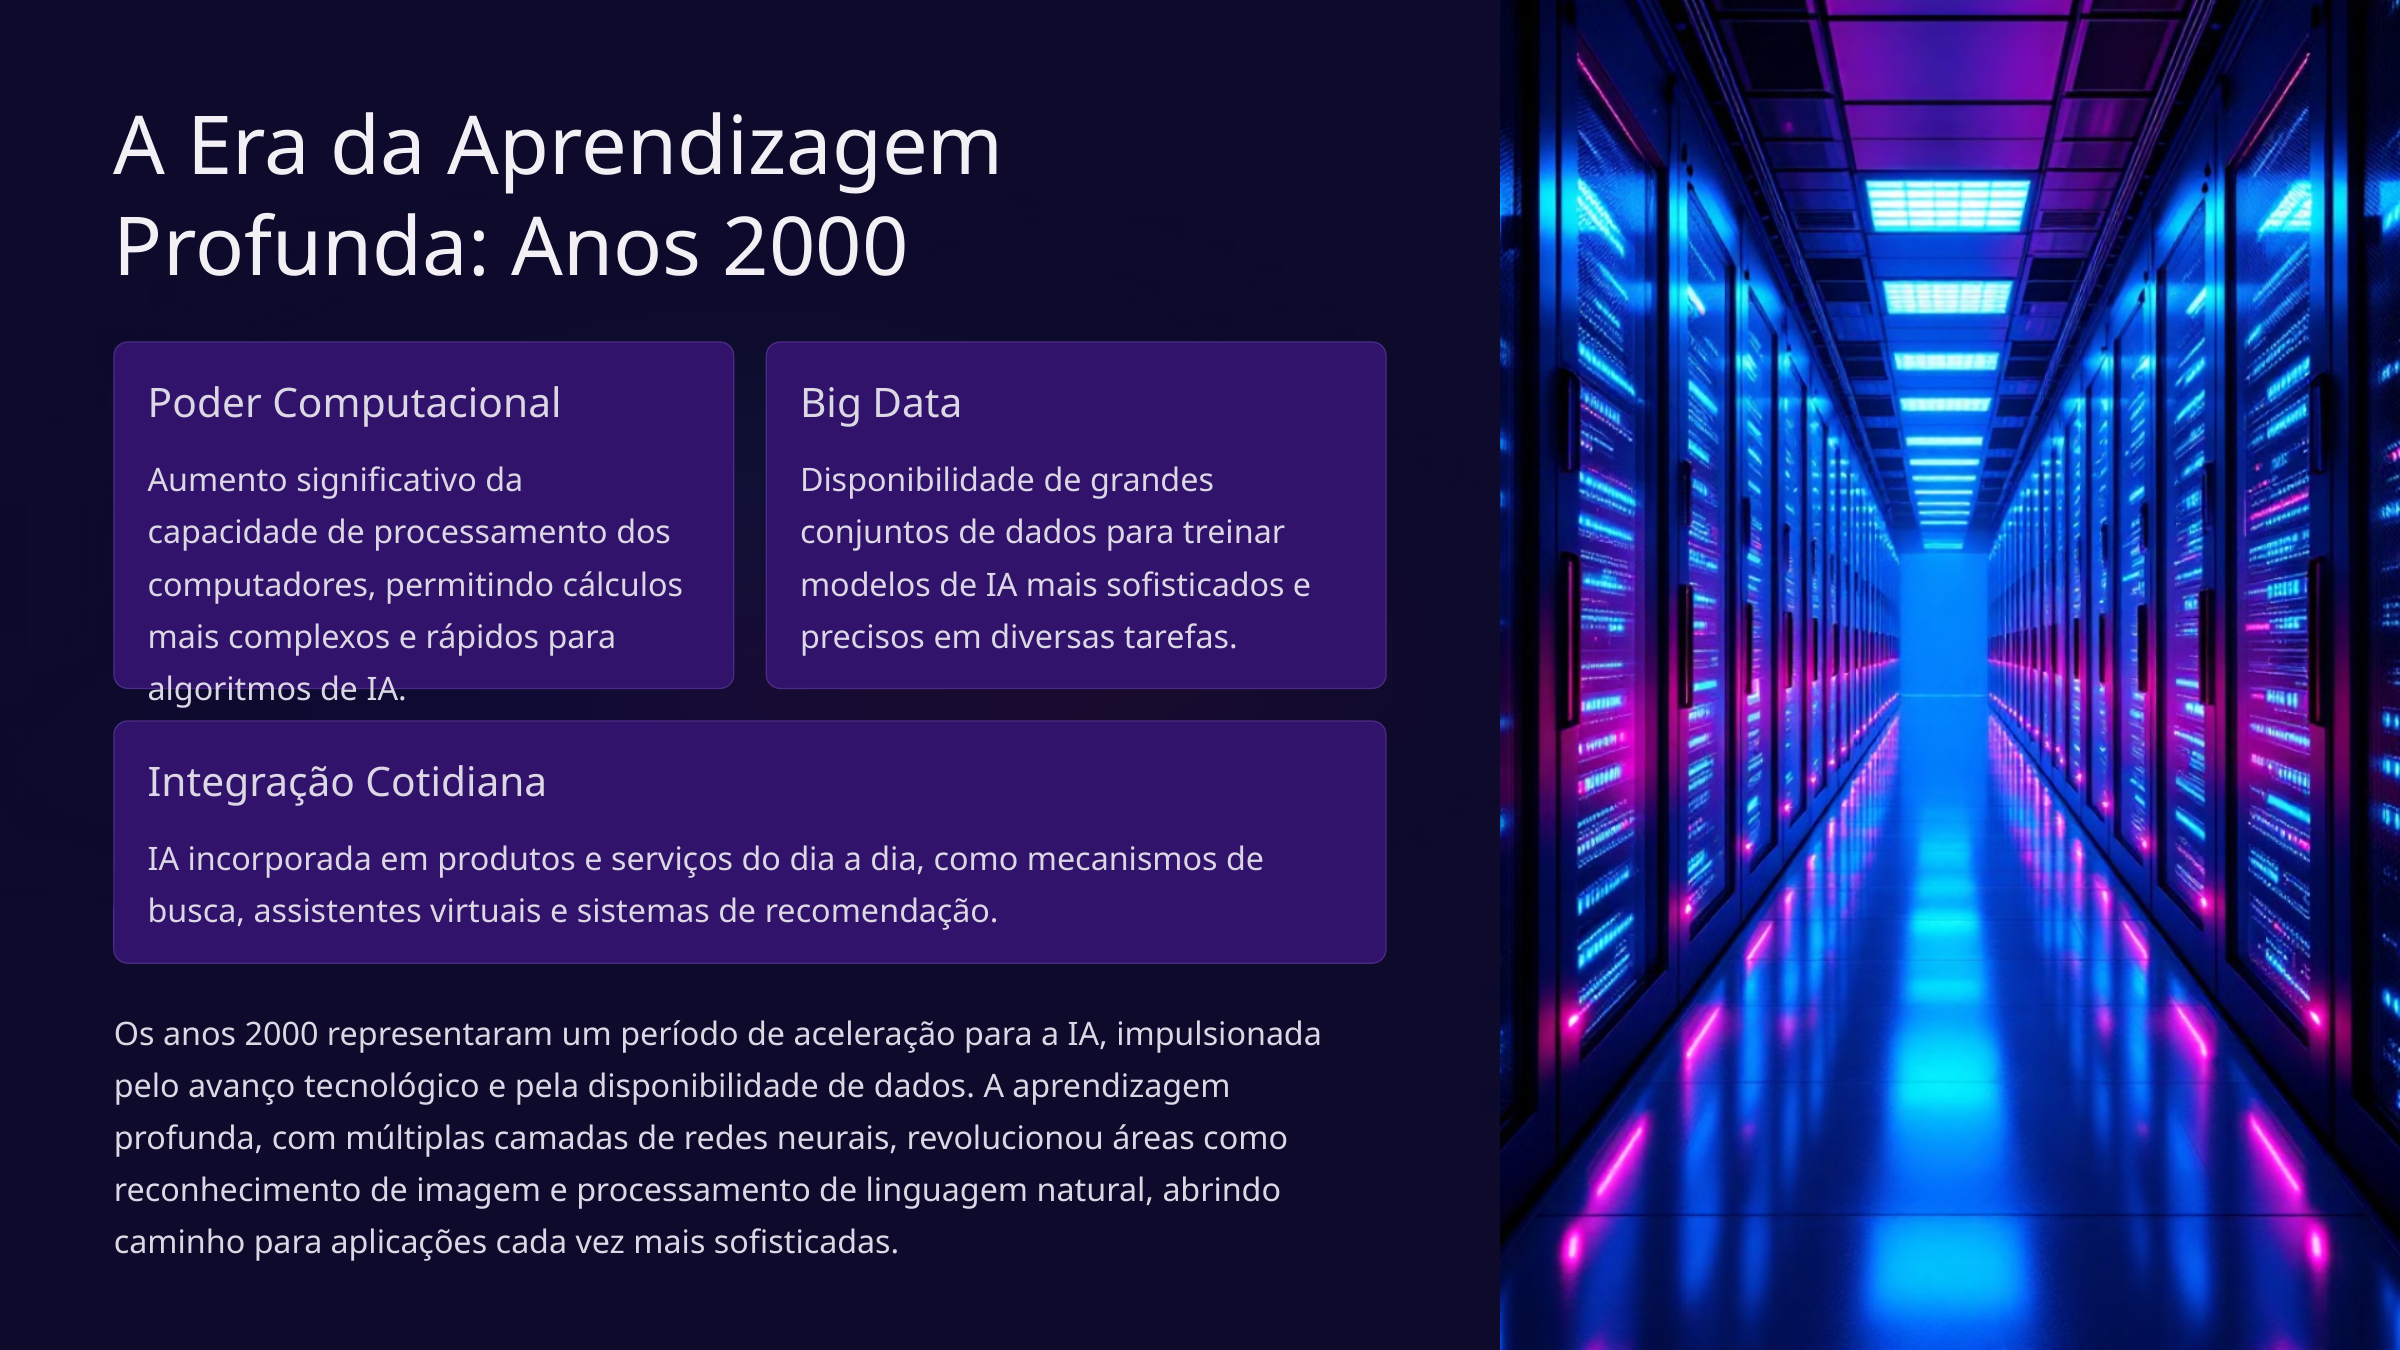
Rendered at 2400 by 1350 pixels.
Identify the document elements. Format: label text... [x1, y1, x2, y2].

text_box A Era da Aprendizagem Profunda: Anos 2000 [113, 89, 1386, 294]
text_box Disponibilidade de grandes conjuntos de dados para treinar modelos de IA mais sofisticados e precisos em diversas tarefas. [800, 446, 1353, 655]
text_box IA incorporada em produtos e serviços do dia a dia, como mecanismos de busca, assistentes virtuais e sistemas de recomendação. [147, 825, 1353, 930]
text_box Aumento significativo da capacidade de processamento dos computadores, permitindo cálculos mais complexos e rápidos para algoritmos de IA. [147, 446, 700, 655]
text_box [113, 341, 734, 689]
text_box Integração Cotidiana [147, 754, 573, 806]
text_box Poder Computacional [147, 375, 594, 427]
text_box Big Data [800, 375, 1207, 427]
picture [1499, 0, 2400, 1350]
text_box Os anos 2000 representaram um período de aceleração para a IA, impulsionada pelo avanço tecnológico e pela disponibilidade de dados. A aprendizagem profunda, com múltiplas camadas de redes neurais, revolucionou áreas como reconhecimento de imagem e processamento de linguagem natural, abrindo caminho para aplicações cada vez mais sofisticadas. [113, 999, 1386, 1261]
text_box [766, 341, 1387, 689]
text_box [113, 720, 1386, 964]
